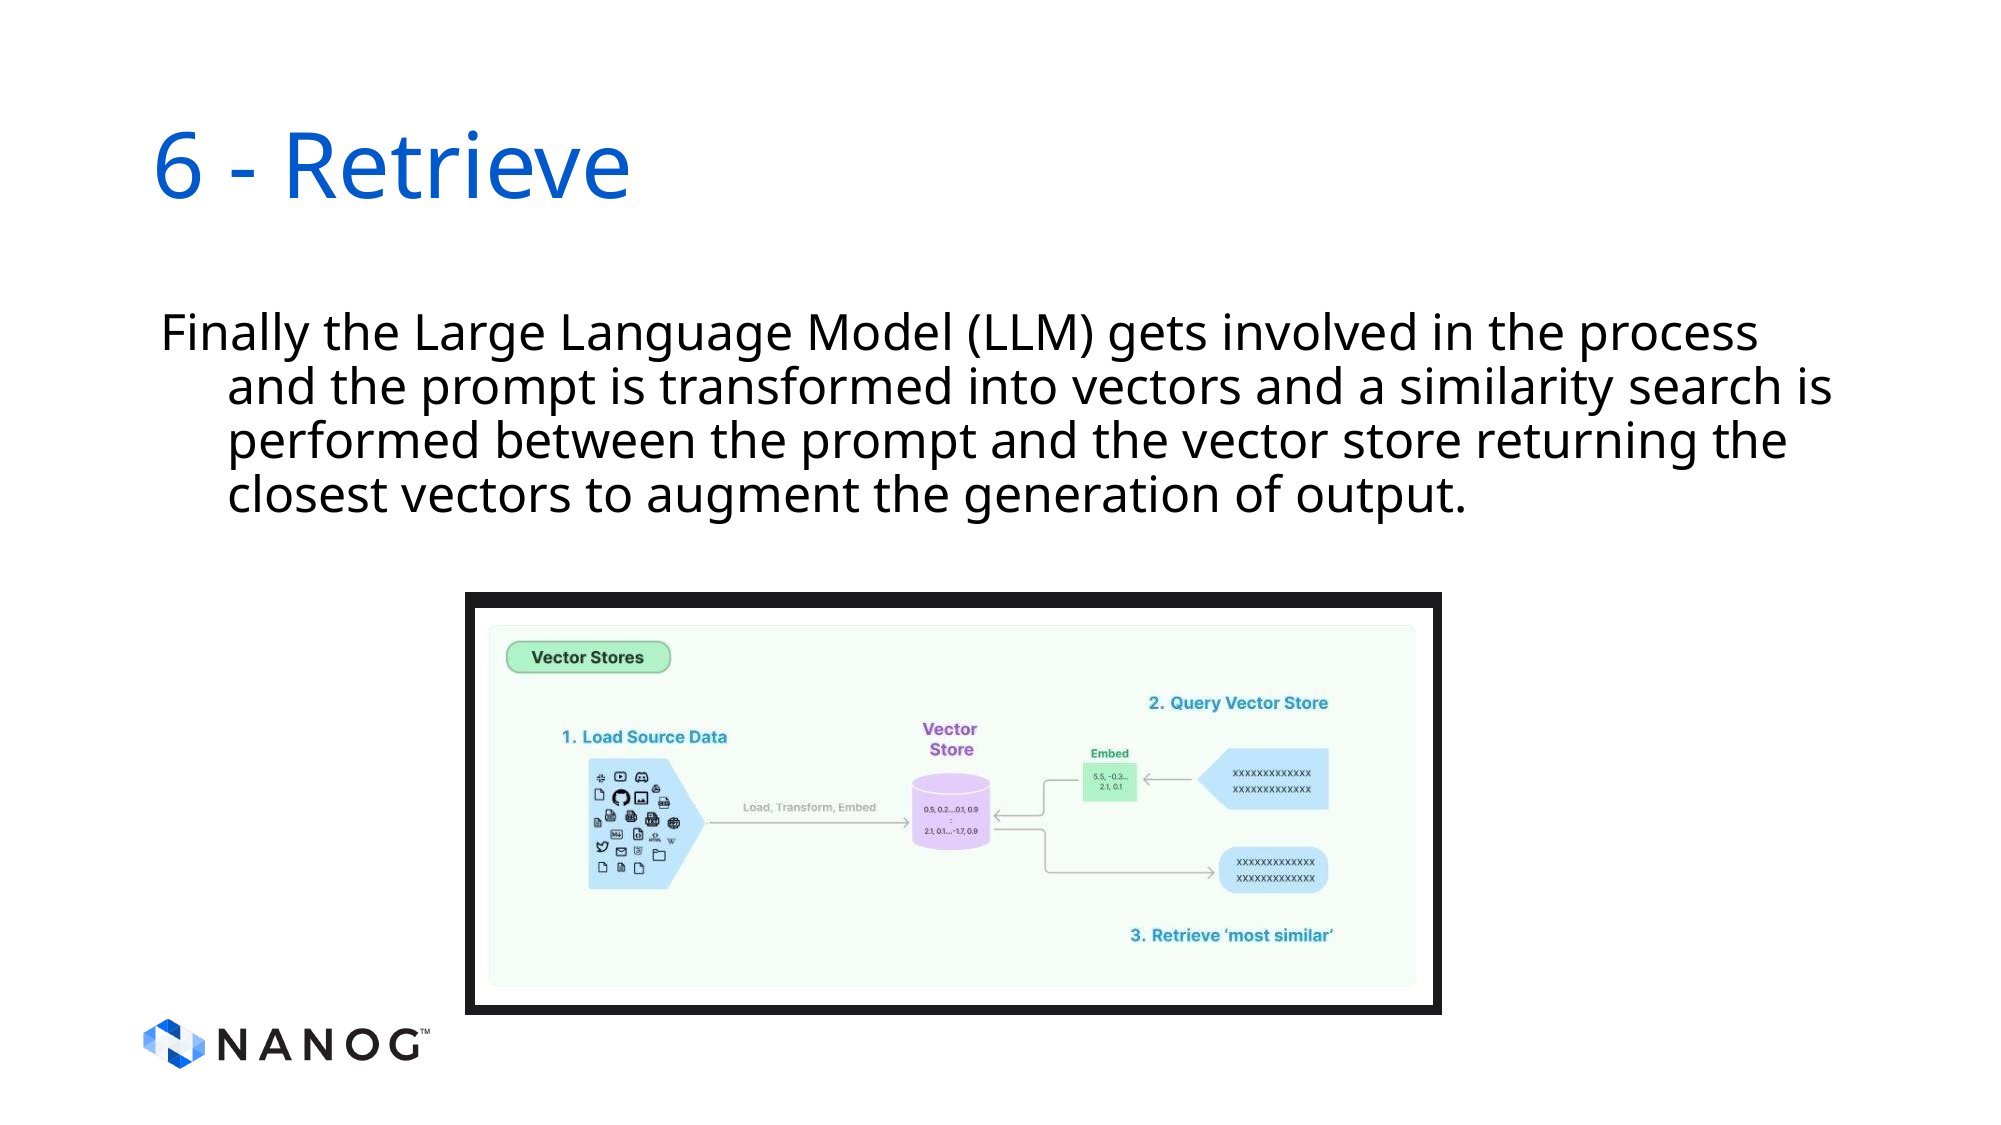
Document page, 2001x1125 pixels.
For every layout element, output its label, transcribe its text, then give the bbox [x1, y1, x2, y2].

picture [465, 591, 1443, 1015]
title 6 - Retrieve [137, 59, 1863, 278]
list Finally the Large Language Model (LLM) gets involved in the process and the prompt is transformed into vectors and a similarity search is performed between the prompt and the vector store returning the closest vectors to augment the generation of output. [137, 299, 1863, 1014]
picture [137, 1014, 434, 1074]
